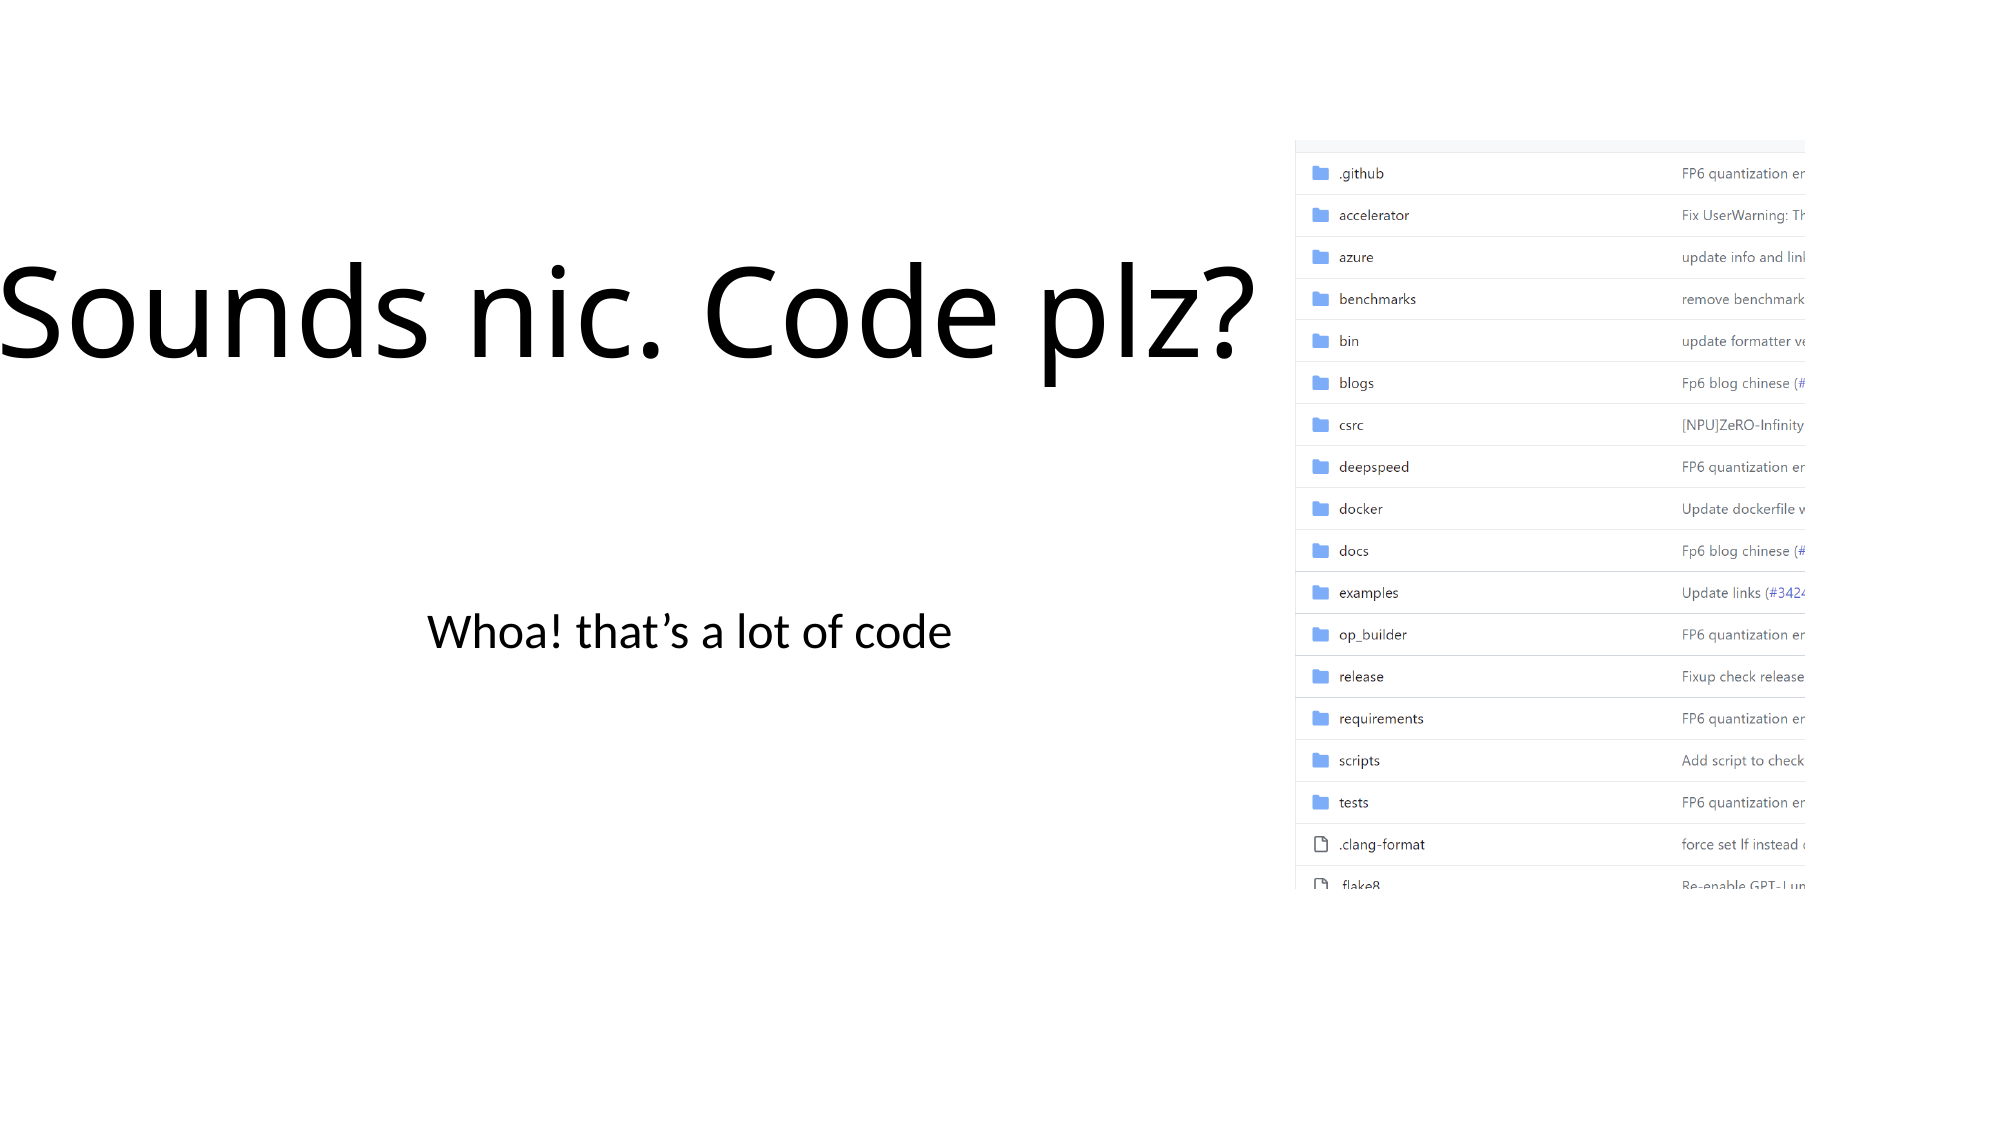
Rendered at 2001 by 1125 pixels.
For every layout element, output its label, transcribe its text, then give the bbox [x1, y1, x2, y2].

title Sounds nic. Code plz? [0, 0, 1378, 392]
picture [1263, 140, 1805, 889]
subtitle Whoa! that’s a lot of code [0, 597, 1263, 870]
